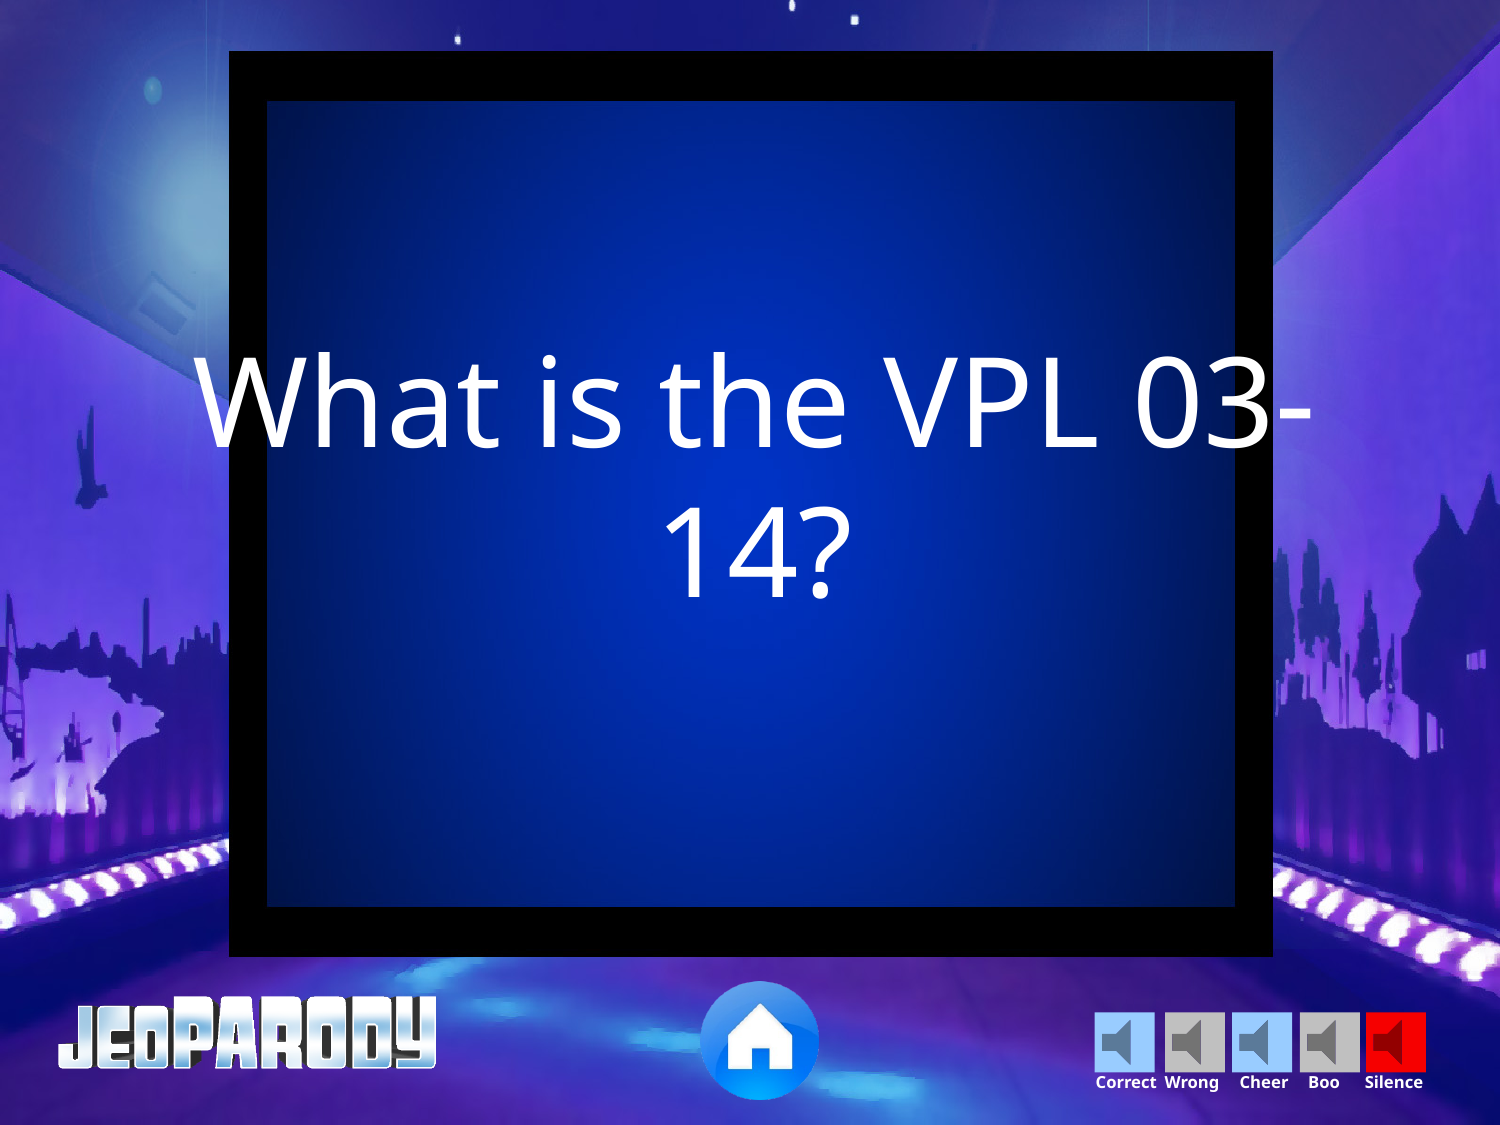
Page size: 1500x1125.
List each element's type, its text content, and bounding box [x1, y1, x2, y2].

text_box What is the VPL 03-14? [133, 314, 1375, 630]
picture [0, 0, 1500, 1125]
